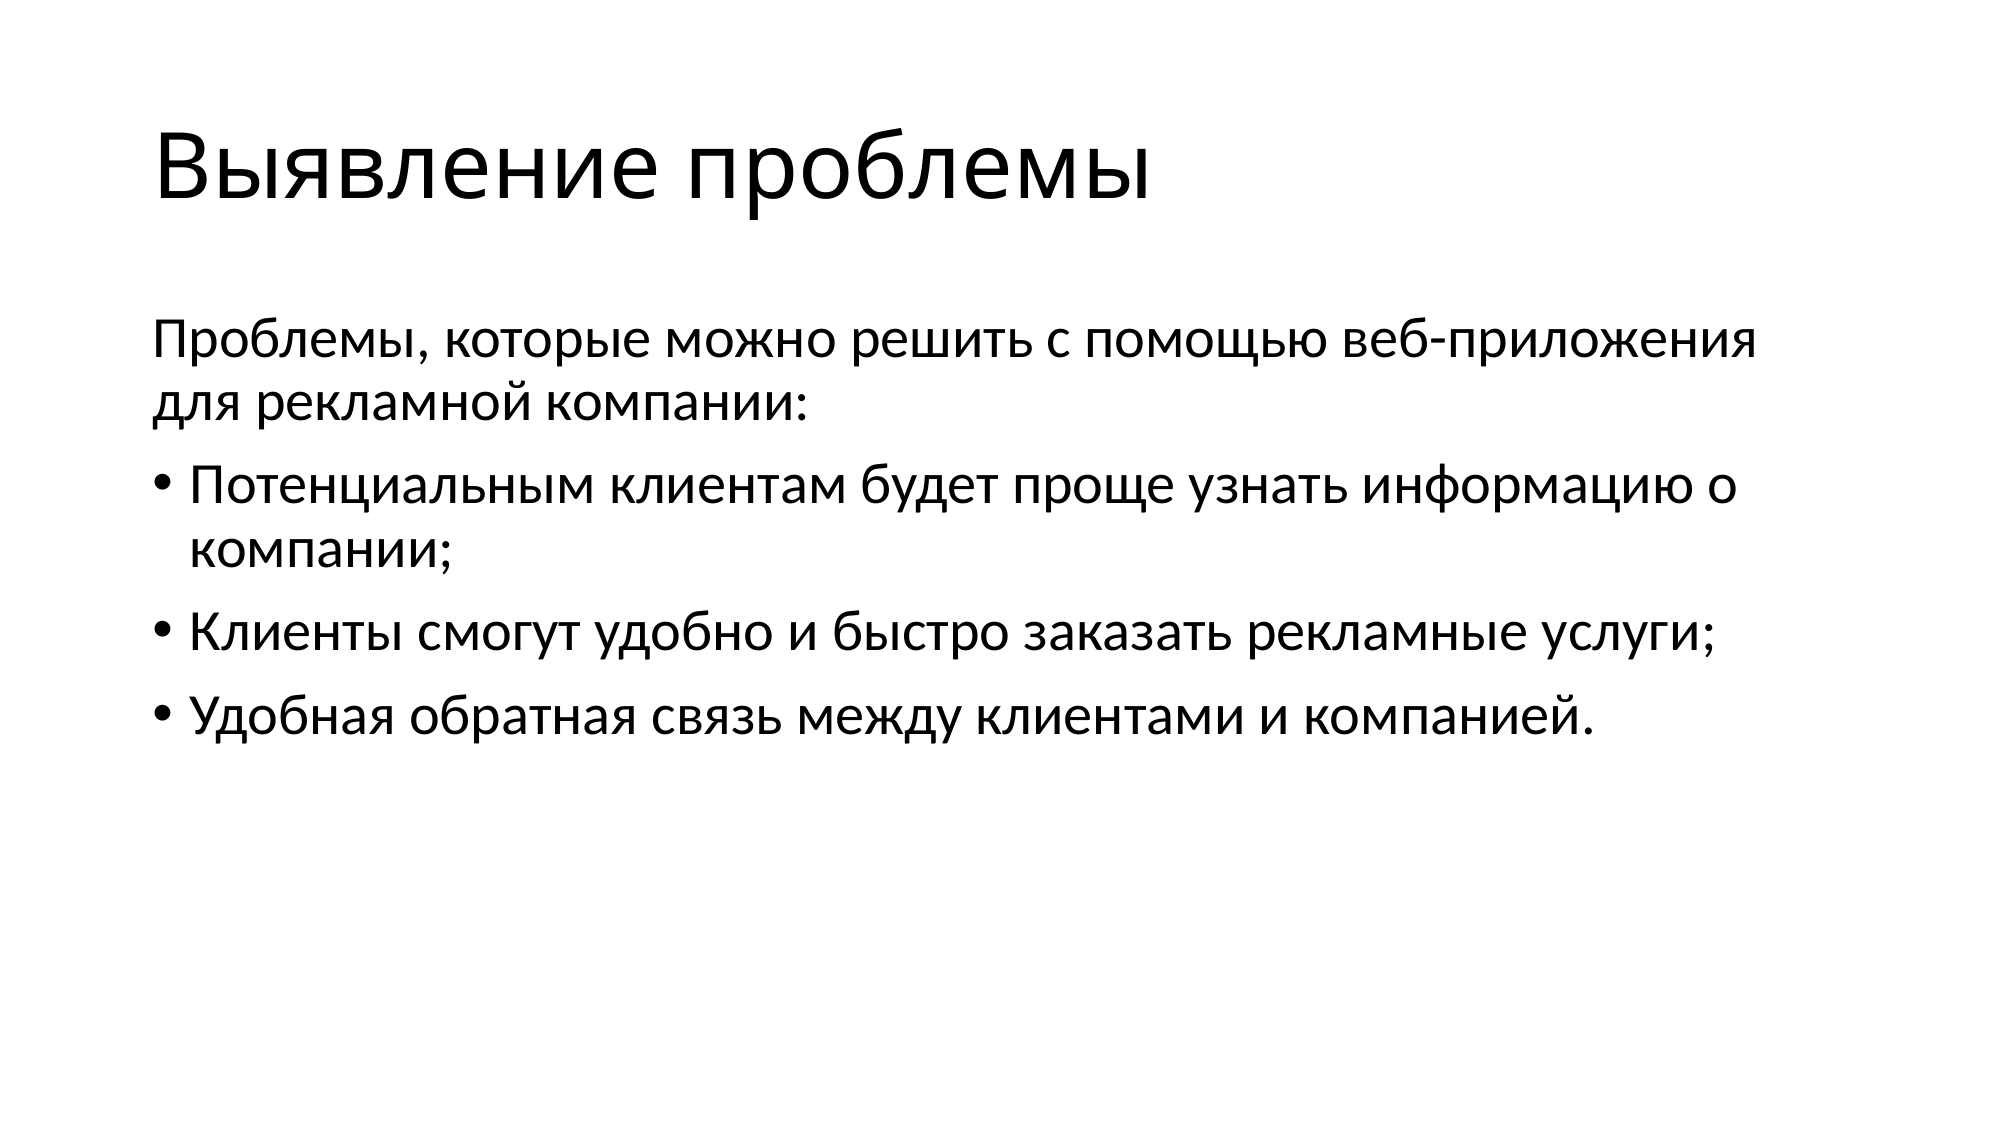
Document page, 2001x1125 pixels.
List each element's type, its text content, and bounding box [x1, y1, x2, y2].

list Проблемы, которые можно решить с помощью веб-приложения для рекламной компании: Потенциальным клиентам будет проще узнать информацию о компании; Клиенты смогут удобно и быстро заказать рекламные услуги; Удобная обратная связь между клиентами и компанией. [137, 299, 1863, 1014]
title Выявление проблемы [137, 59, 1863, 278]
